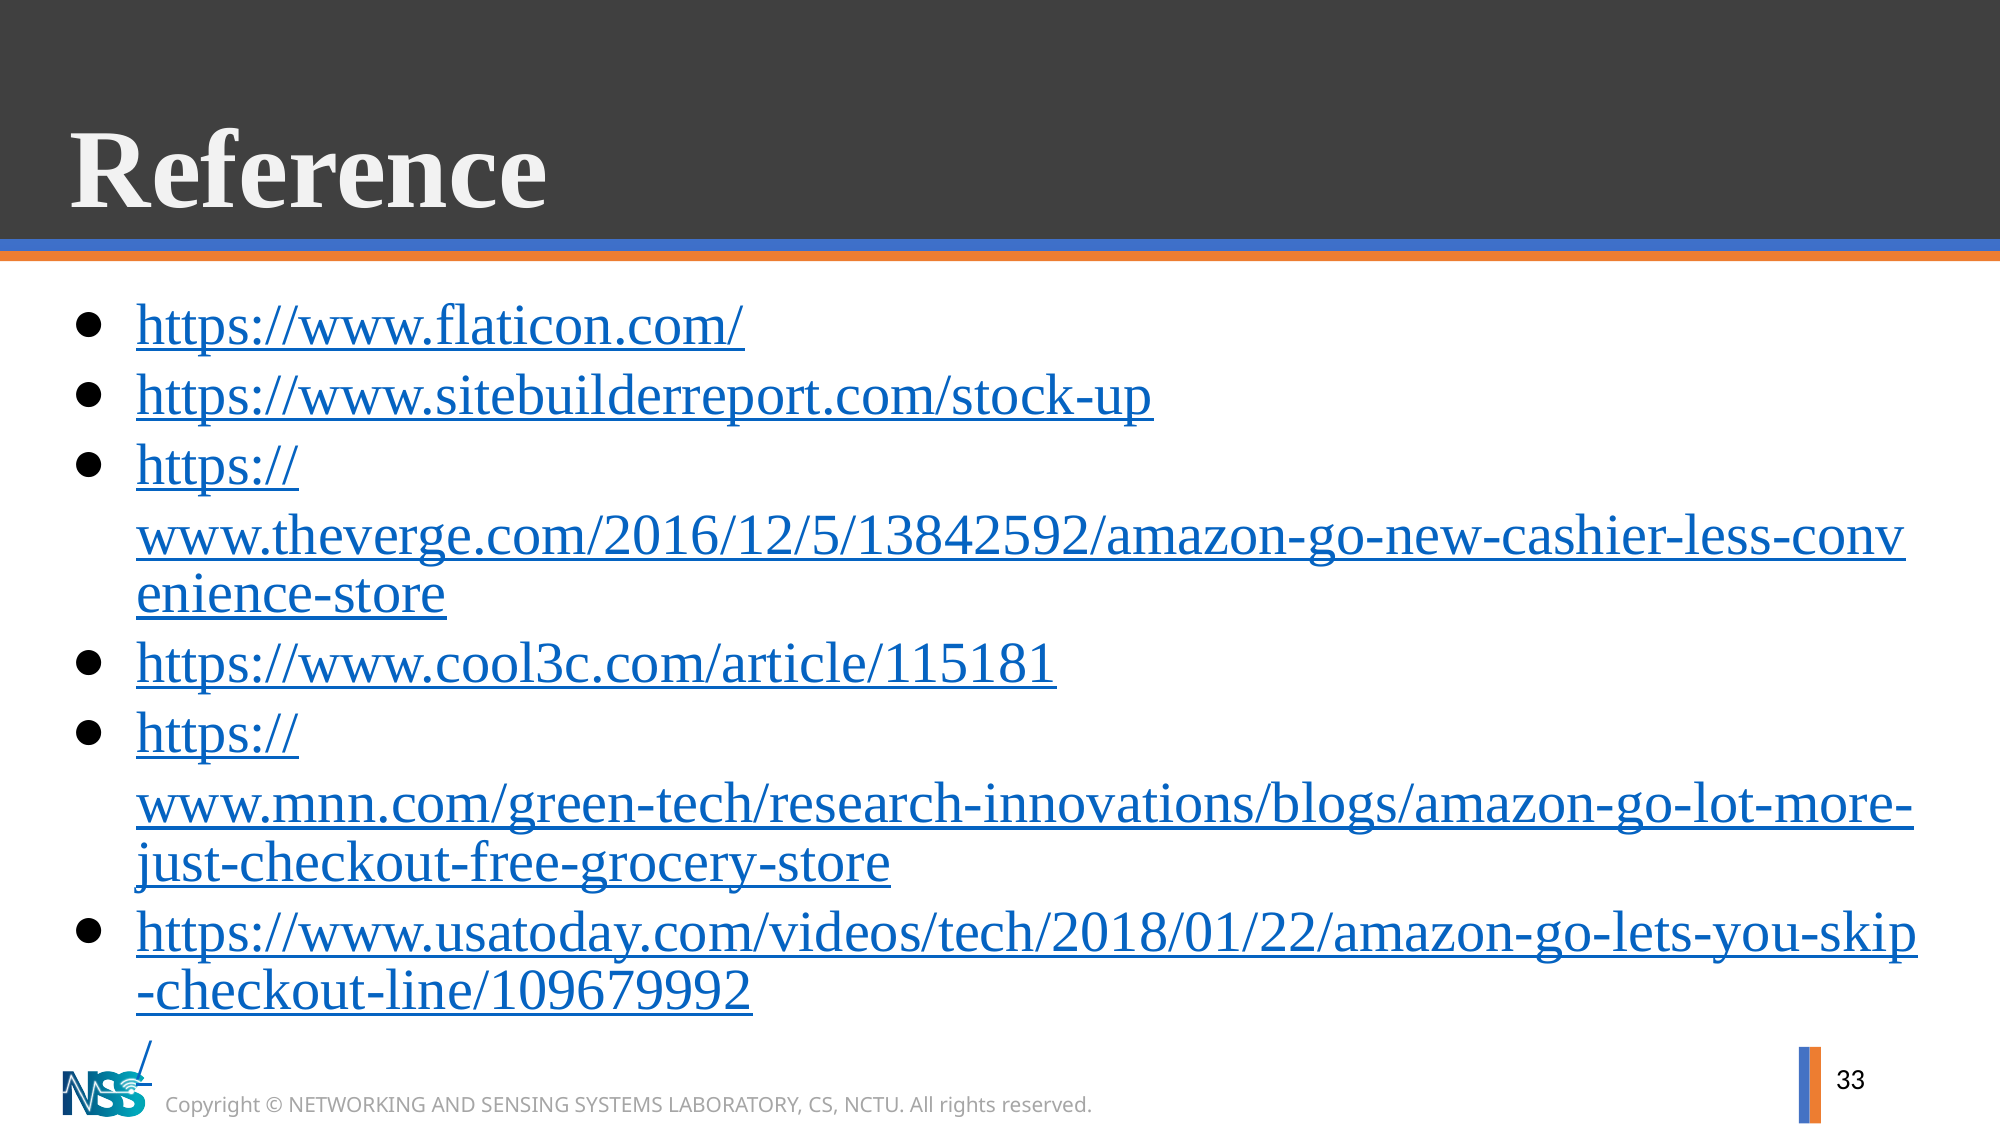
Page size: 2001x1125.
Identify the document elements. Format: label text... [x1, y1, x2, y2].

title Reference [55, 56, 1945, 240]
list https://www.flaticon.com/ https://www.sitebuilderreport.com/stock-up https://www.theverge.com/2016/12/5/13842592/amazon-go-new-cashier-less-convenience-store https://www.cool3c.com/article/115181 https://www.mnn.com/green-tech/research-innovations/blogs/amazon-go-lot-more-just-checkout-free-grocery-store https://www.usatoday.com/videos/tech/2018/01/22/amazon-go-lets-you-skip-checkout-line/109679992/ [55, 278, 1945, 1036]
slide_number 33 [1821, 1046, 1945, 1107]
picture [55, 1067, 151, 1125]
